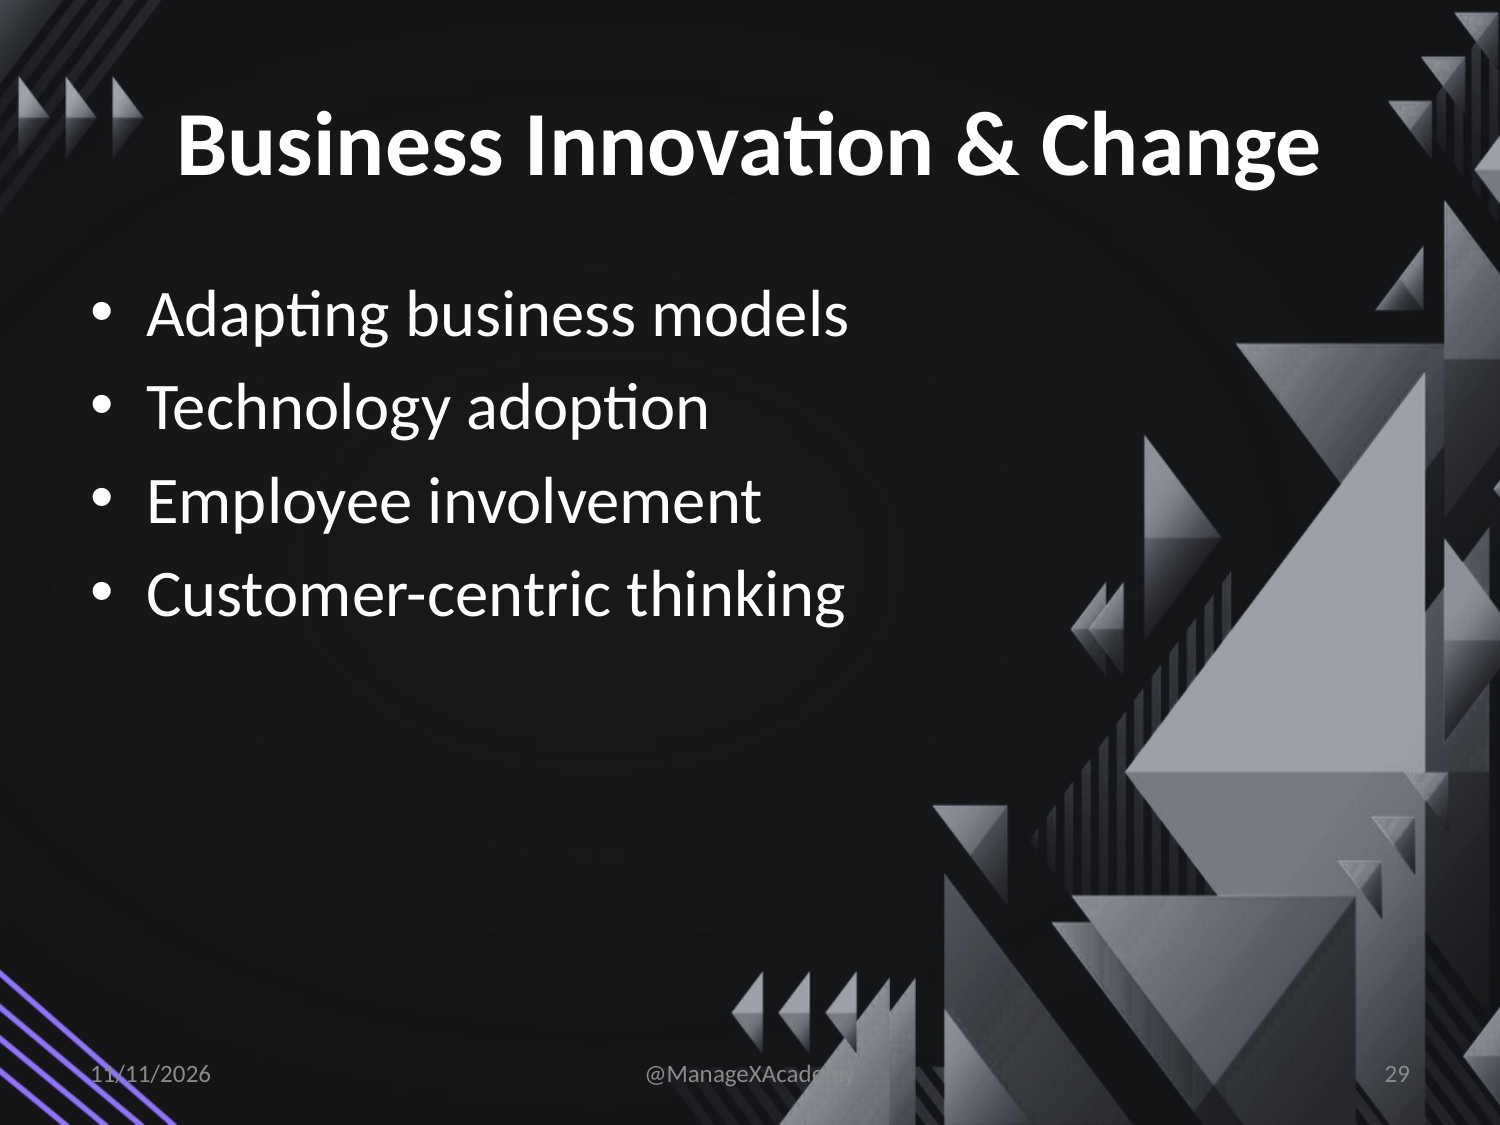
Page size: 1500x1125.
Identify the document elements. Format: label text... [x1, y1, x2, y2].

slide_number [75, 1042, 425, 1103]
list Adapting business models Technology adoption Employee involvement Customer-centric thinking [75, 262, 1425, 1005]
title Business Innovation & Change [75, 45, 1425, 233]
slide_number 29 [1074, 1042, 1425, 1103]
picture [0, 0, 1500, 1125]
footer @ManageXAcademy [512, 1042, 988, 1103]
